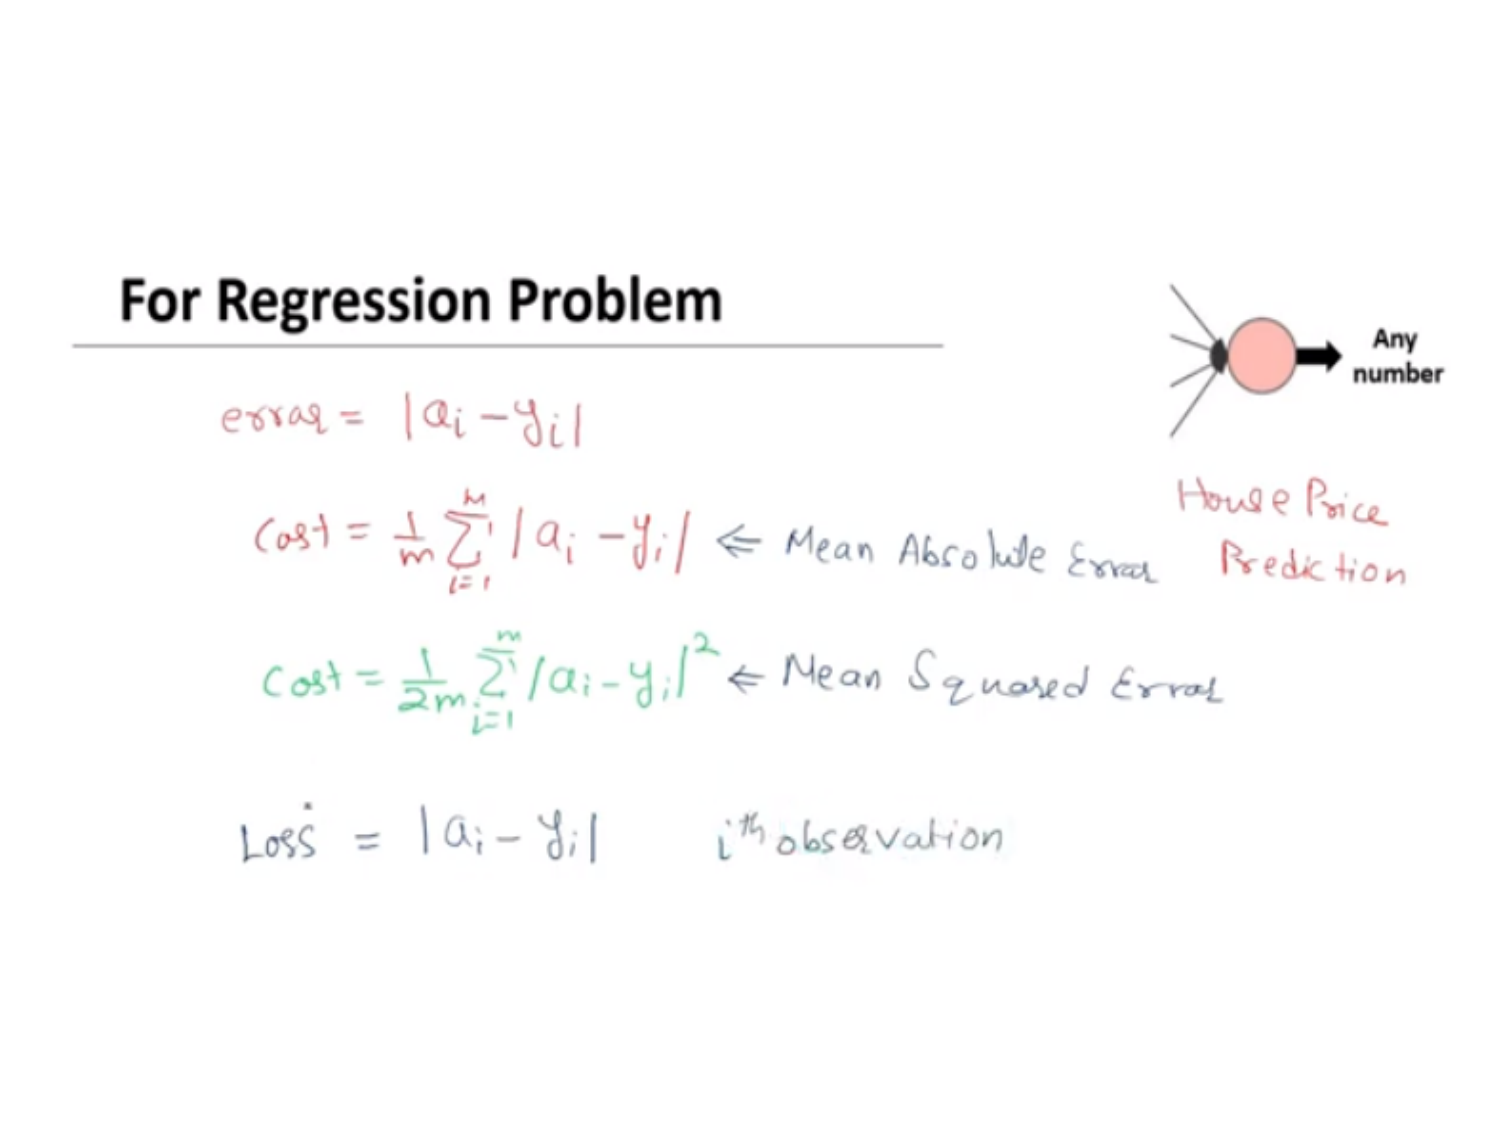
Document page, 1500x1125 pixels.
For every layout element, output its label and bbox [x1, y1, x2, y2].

picture [28, 224, 1472, 929]
